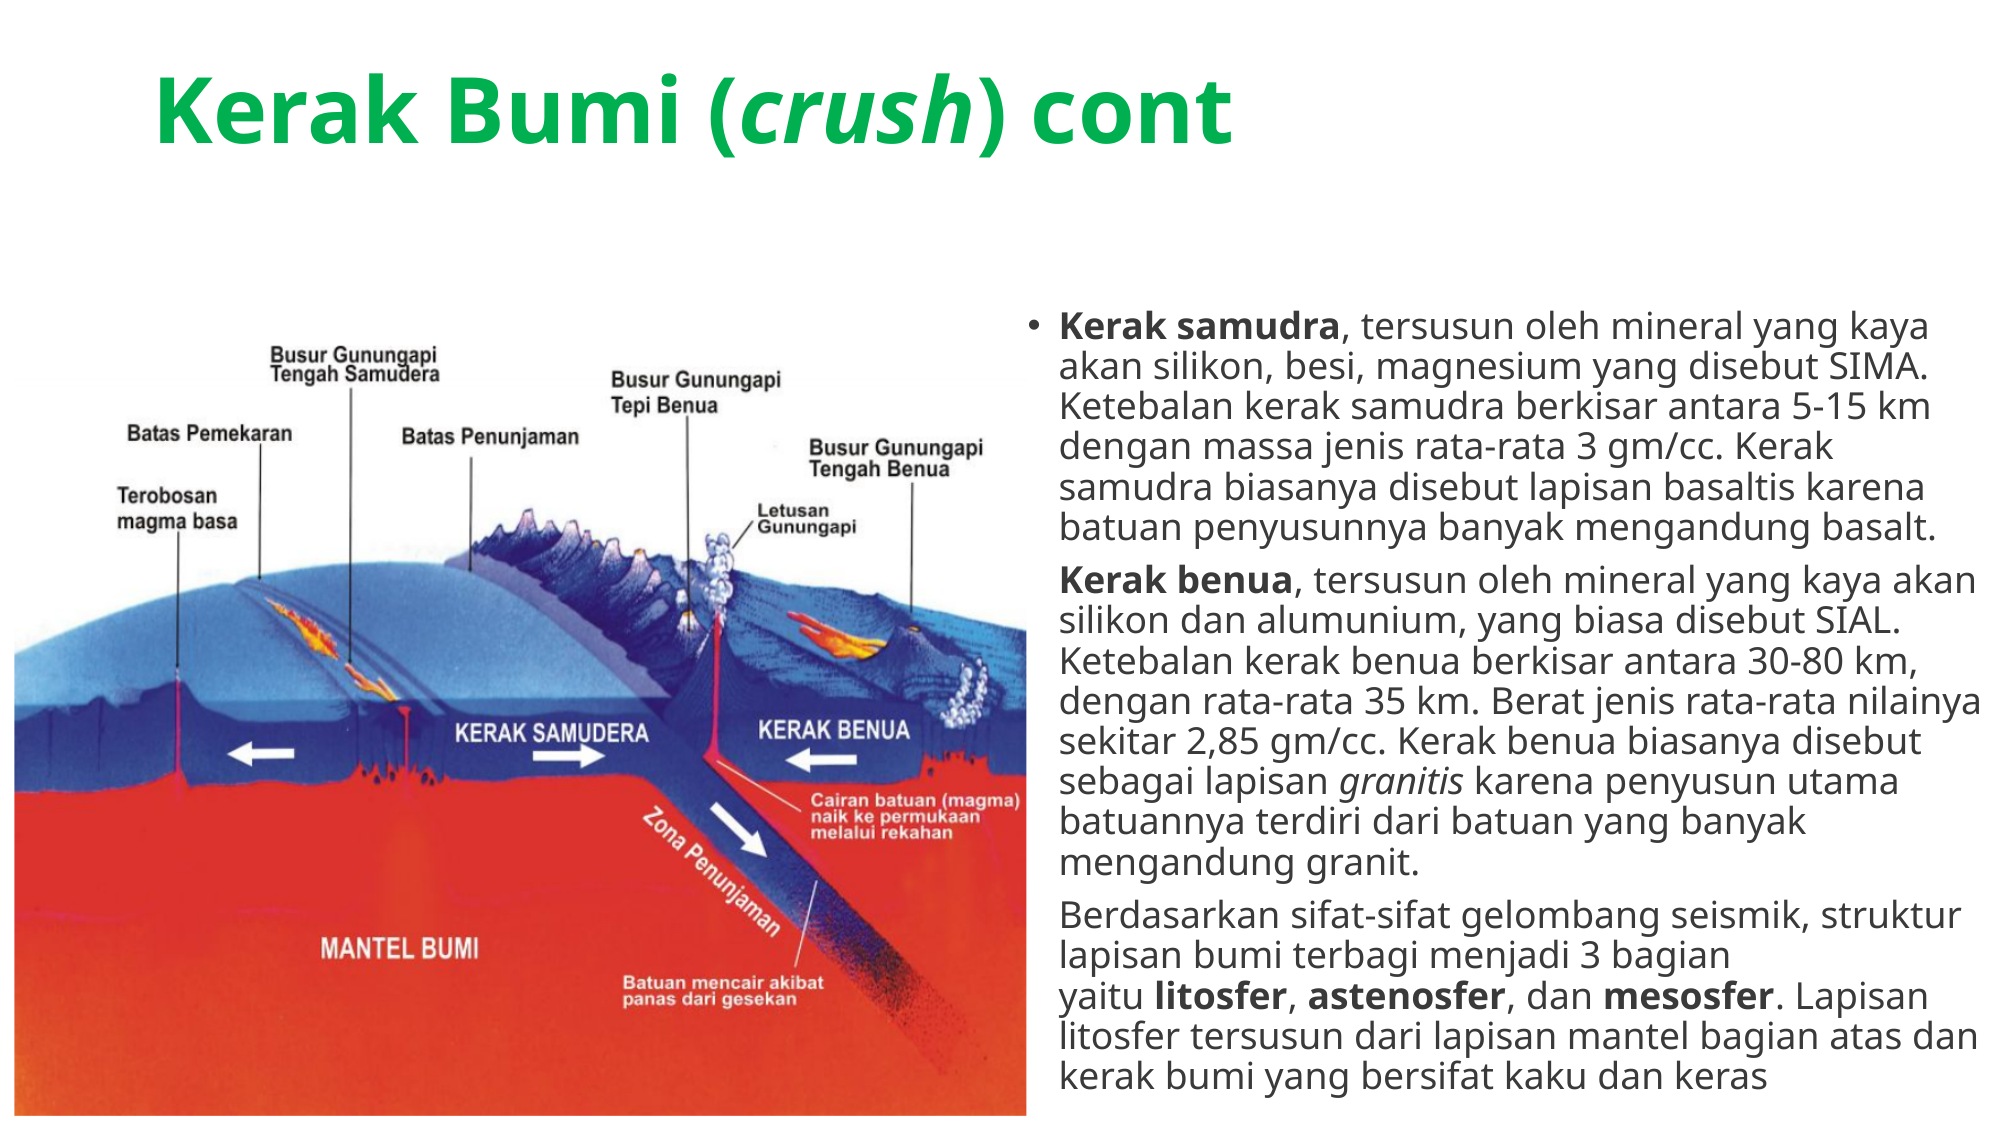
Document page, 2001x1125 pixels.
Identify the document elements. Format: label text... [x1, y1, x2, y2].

title Kerak Bumi (crush) cont [137, 59, 1863, 278]
list Kerak samudra, tersusun oleh mineral yang kaya akan silikon, besi, magnesium yang disebut SIMA. Ketebalan kerak samudra berkisar antara 5-15 km dengan massa jenis rata-rata 3 gm/cc. Kerak samudra biasanya disebut lapisan basaltis karena batuan penyusunnya banyak mengandung basalt. Kerak benua, tersusun oleh mineral yang kaya akan silikon dan alumunium, yang biasa disebut SIAL. Ketebalan kerak benua berkisar antara 30-80 km, dengan rata-rata 35 km. Berat jenis rata-rata nilainya sekitar 2,85 gm/cc. Kerak benua biasanya disebut sebagai lapisan granitis karena penyusun utama batuannya terdiri dari batuan yang banyak mengandung granit. Berdasarkan sifat-sifat gelombang seismik, struktur lapisan bumi terbagi menjadi 3 bagian yaitu litosfer, astenosfer, dan mesosfer. Lapisan litosfer tersusun dari lapisan mantel bagian atas dan kerak bumi yang bersifat kaku dan keras [1012, 299, 2000, 1125]
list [1, 330, 1040, 1125]
